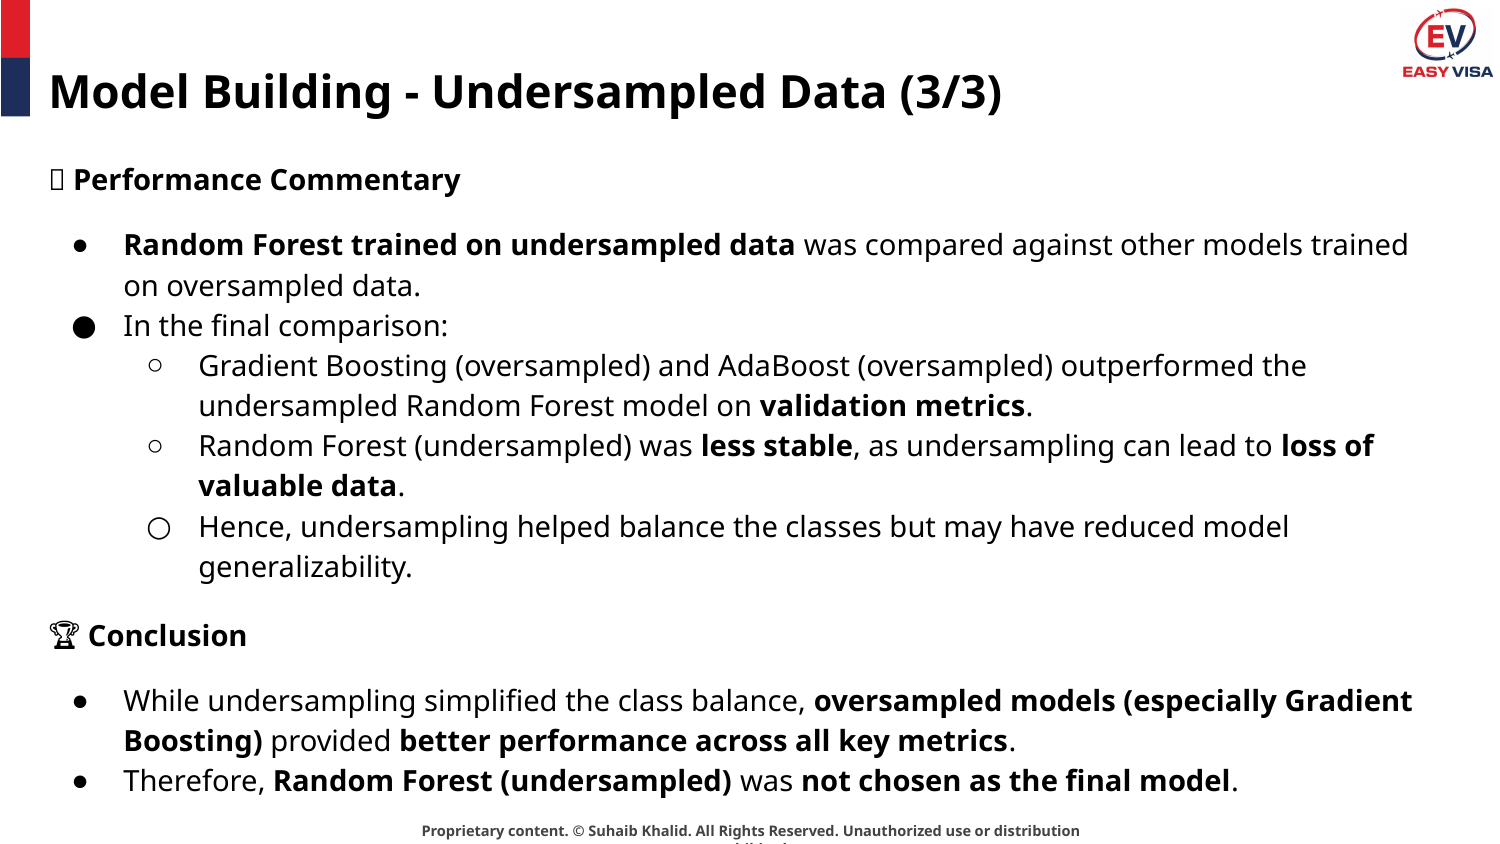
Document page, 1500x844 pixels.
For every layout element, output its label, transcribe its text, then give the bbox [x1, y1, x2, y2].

title Model Building - Undersampled Data (3/3) [33, 47, 1431, 141]
list ✅ Performance Commentary Random Forest trained on undersampled data was compared against other models trained on oversampled data. In the final comparison: Gradient Boosting (oversampled) and AdaBoost (oversampled) outperformed the undersampled Random Forest model on validation metrics. Random Forest (undersampled) was less stable, as undersampling can lead to loss of valuable data. Hence, undersampling helped balance the classes but may have reduced model generalizability. 🏆 Conclusion While undersampling simplified the class balance, oversampled models (especially Gradient Boosting) provided better performance across all key metrics. Therefore, Random Forest (undersampled) was not chosen as the final model. [33, 141, 1449, 811]
picture [1401, 6, 1494, 79]
